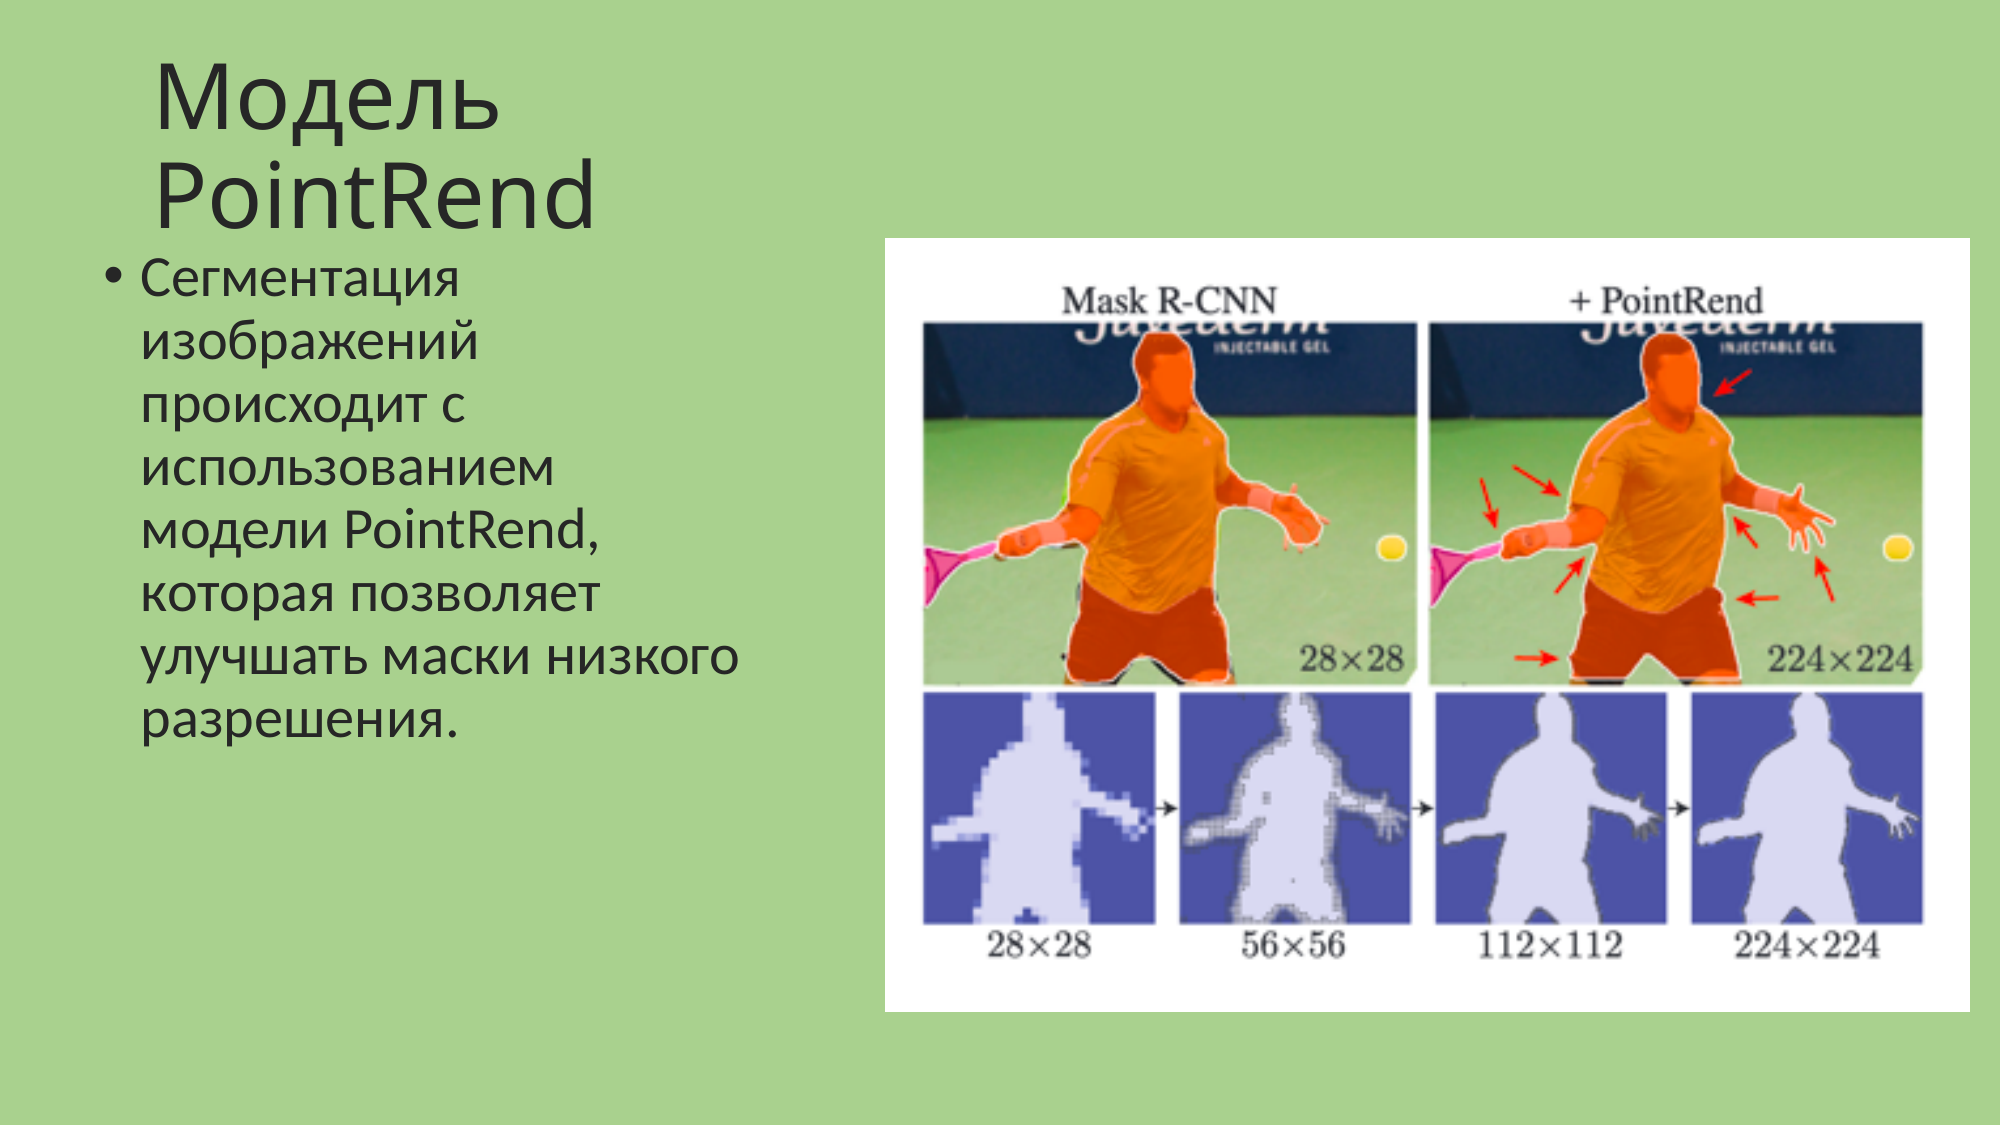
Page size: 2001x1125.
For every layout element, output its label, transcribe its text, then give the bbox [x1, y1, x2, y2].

picture [885, 238, 1970, 1012]
title Модель PointRend [137, 59, 886, 239]
list Сегментация изображений происходит с использованием модели PointRend, которая позволяет улучшать маски низкого разрешения. [88, 239, 772, 898]
